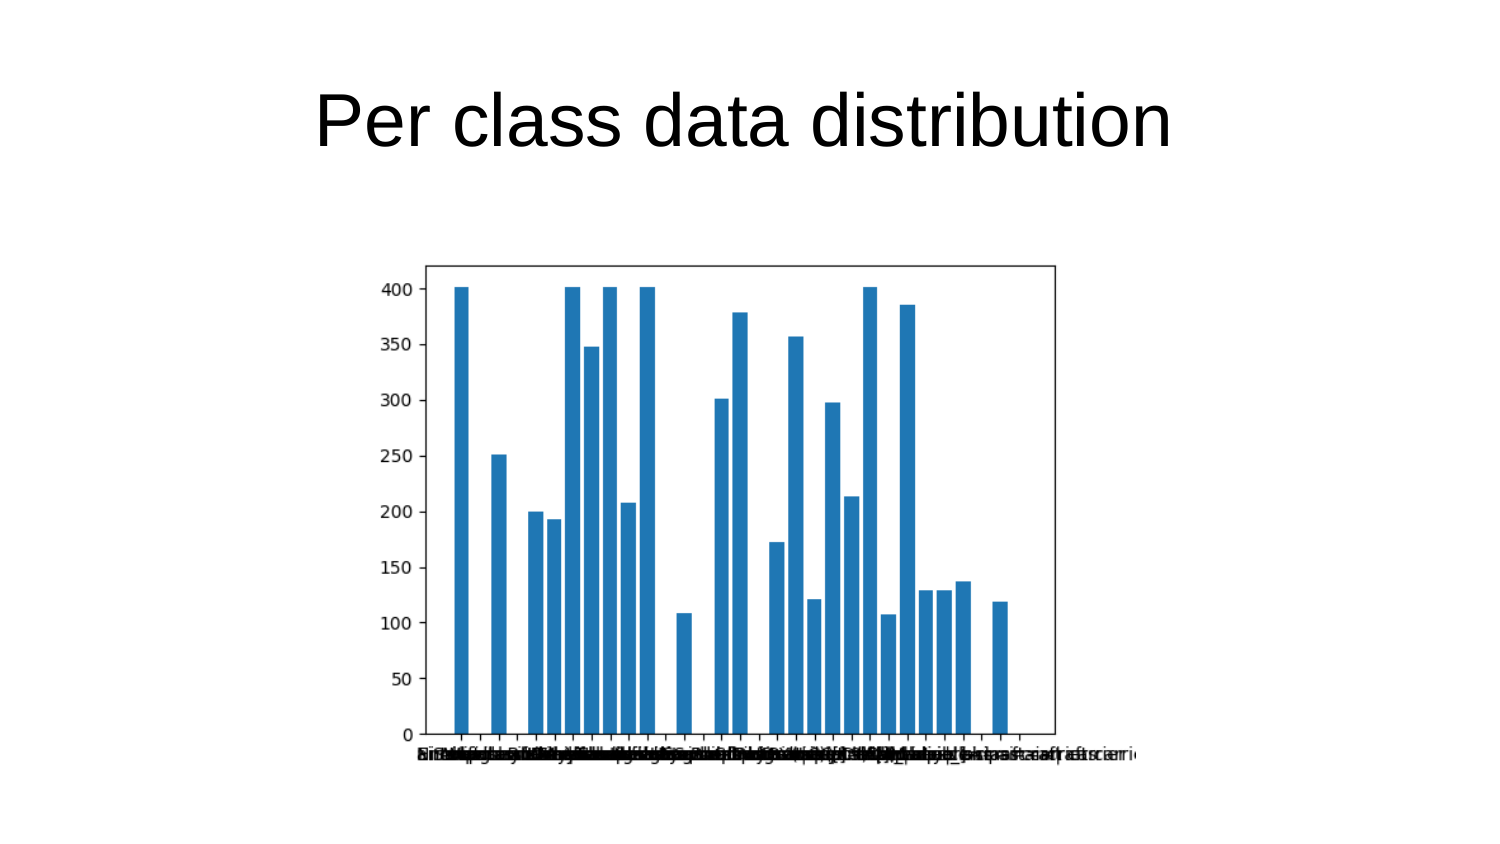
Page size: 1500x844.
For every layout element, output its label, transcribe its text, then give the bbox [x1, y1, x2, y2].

picture [324, 192, 1136, 802]
title Per class data distribution [45, 47, 1444, 186]
